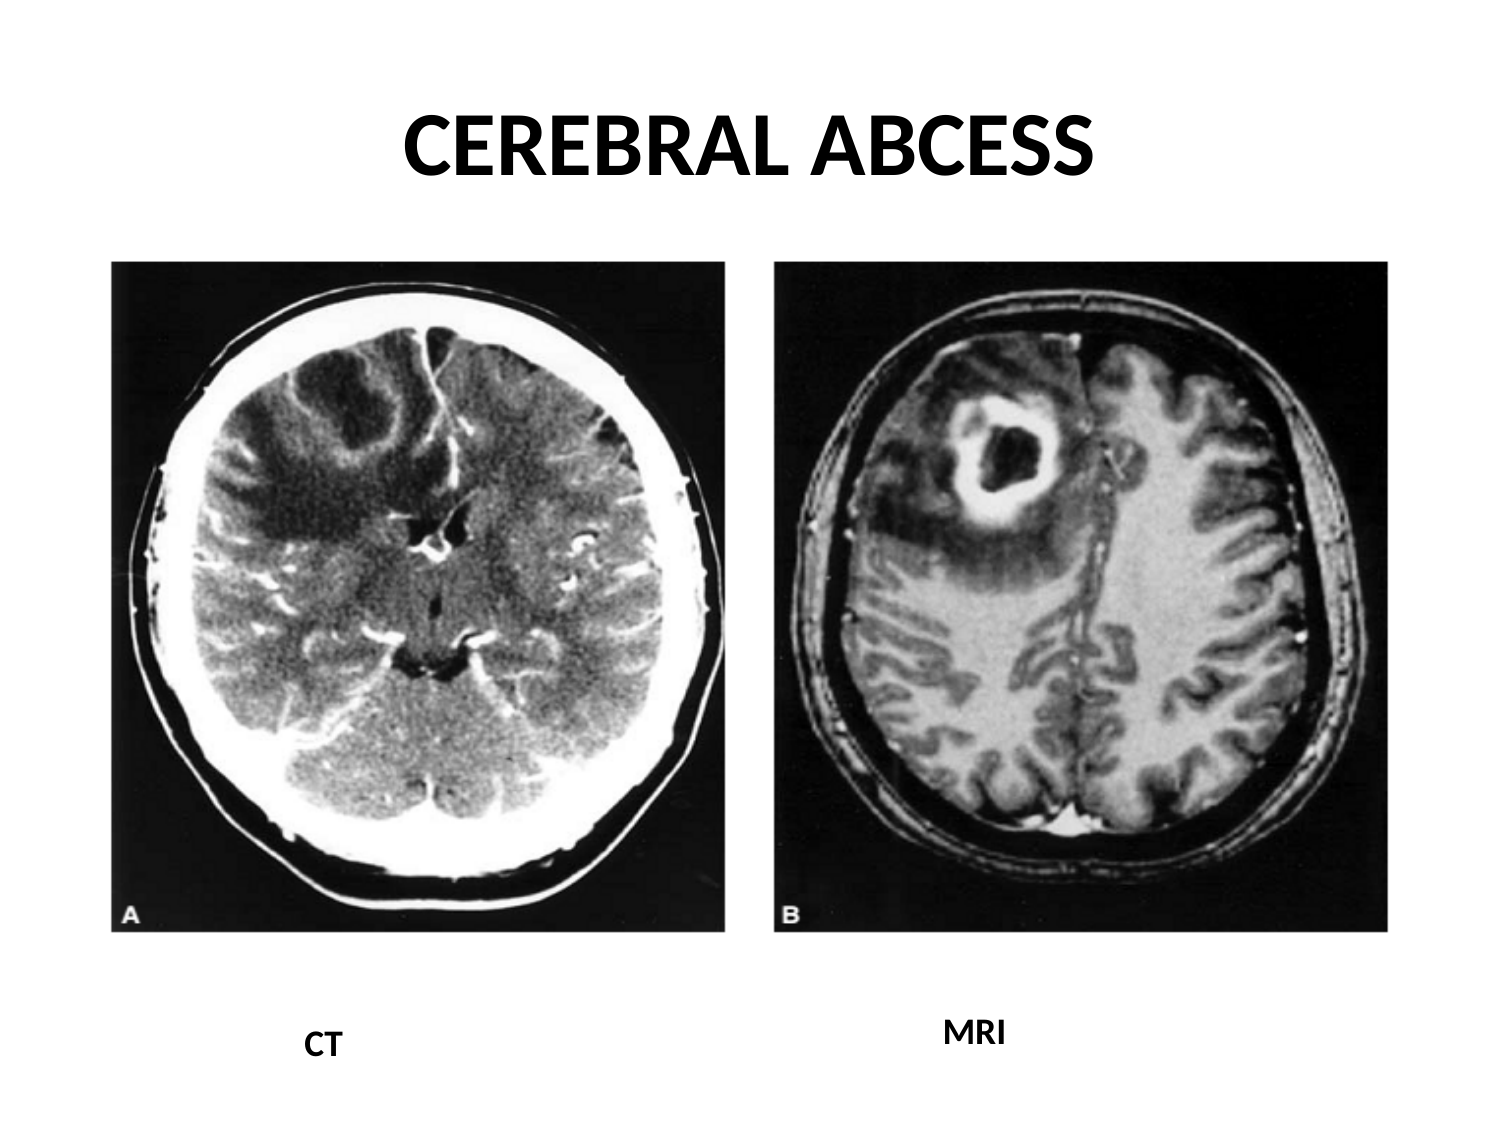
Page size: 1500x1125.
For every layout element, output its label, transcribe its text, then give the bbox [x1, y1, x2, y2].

title CEREBRAL ABCESS [75, 45, 1425, 233]
text_box CT [289, 1011, 358, 1072]
text_box MRI [927, 999, 1022, 1060]
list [100, 255, 1400, 937]
